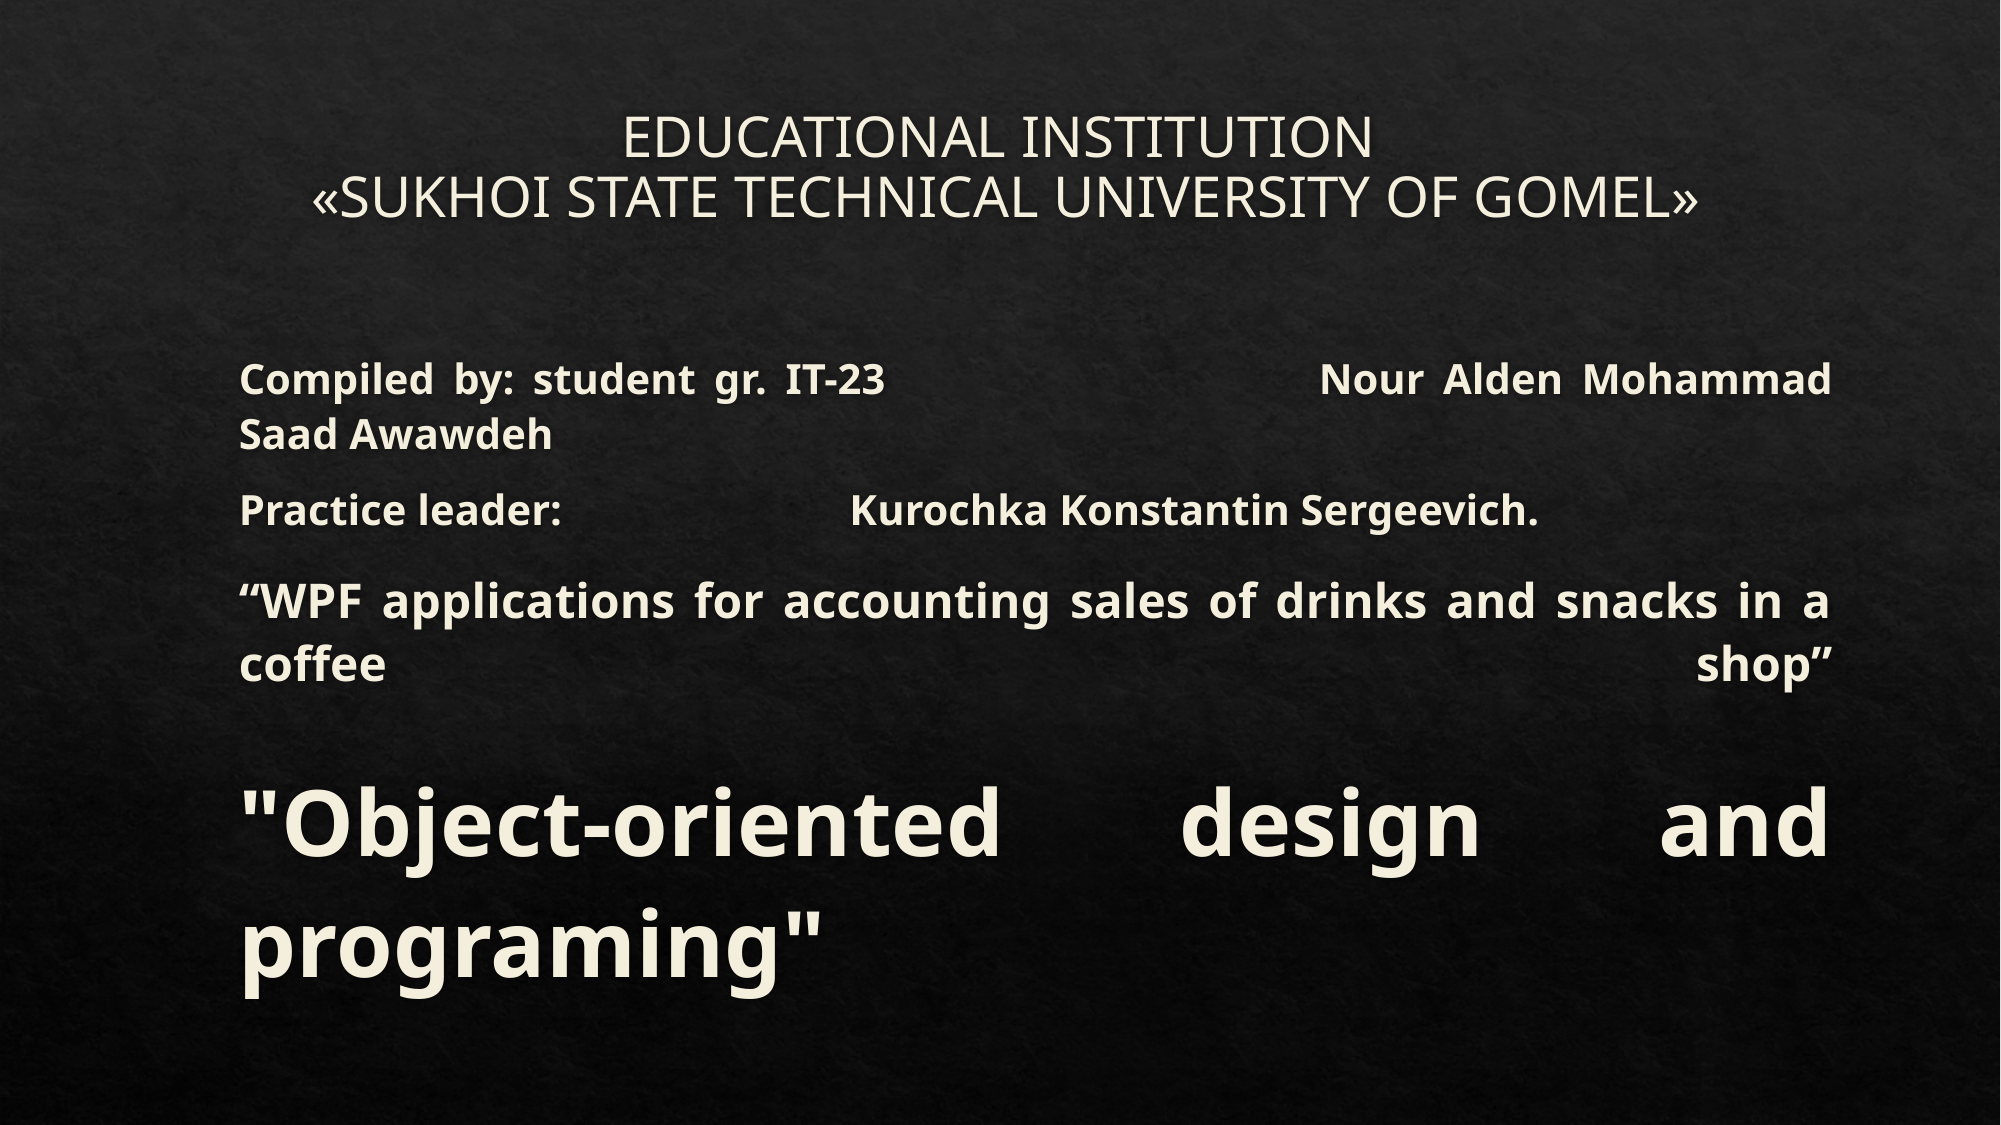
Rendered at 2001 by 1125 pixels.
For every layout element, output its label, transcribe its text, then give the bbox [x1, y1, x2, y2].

title EDUCATIONAL INSTITUTION «SUKHOI STATE TECHNICAL UNIVERSITY OF GOMEL» [149, 99, 1849, 307]
list Compiled by: student gr. IT-23 Nour Alden Mohammad Saad Awawdeh Practice leader: Kurochka Konstantin Sergeevich. “WPF applications for accounting sales of drinks and snacks in a coffee shop” "Object-oriented design and programing" [149, 340, 1849, 950]
